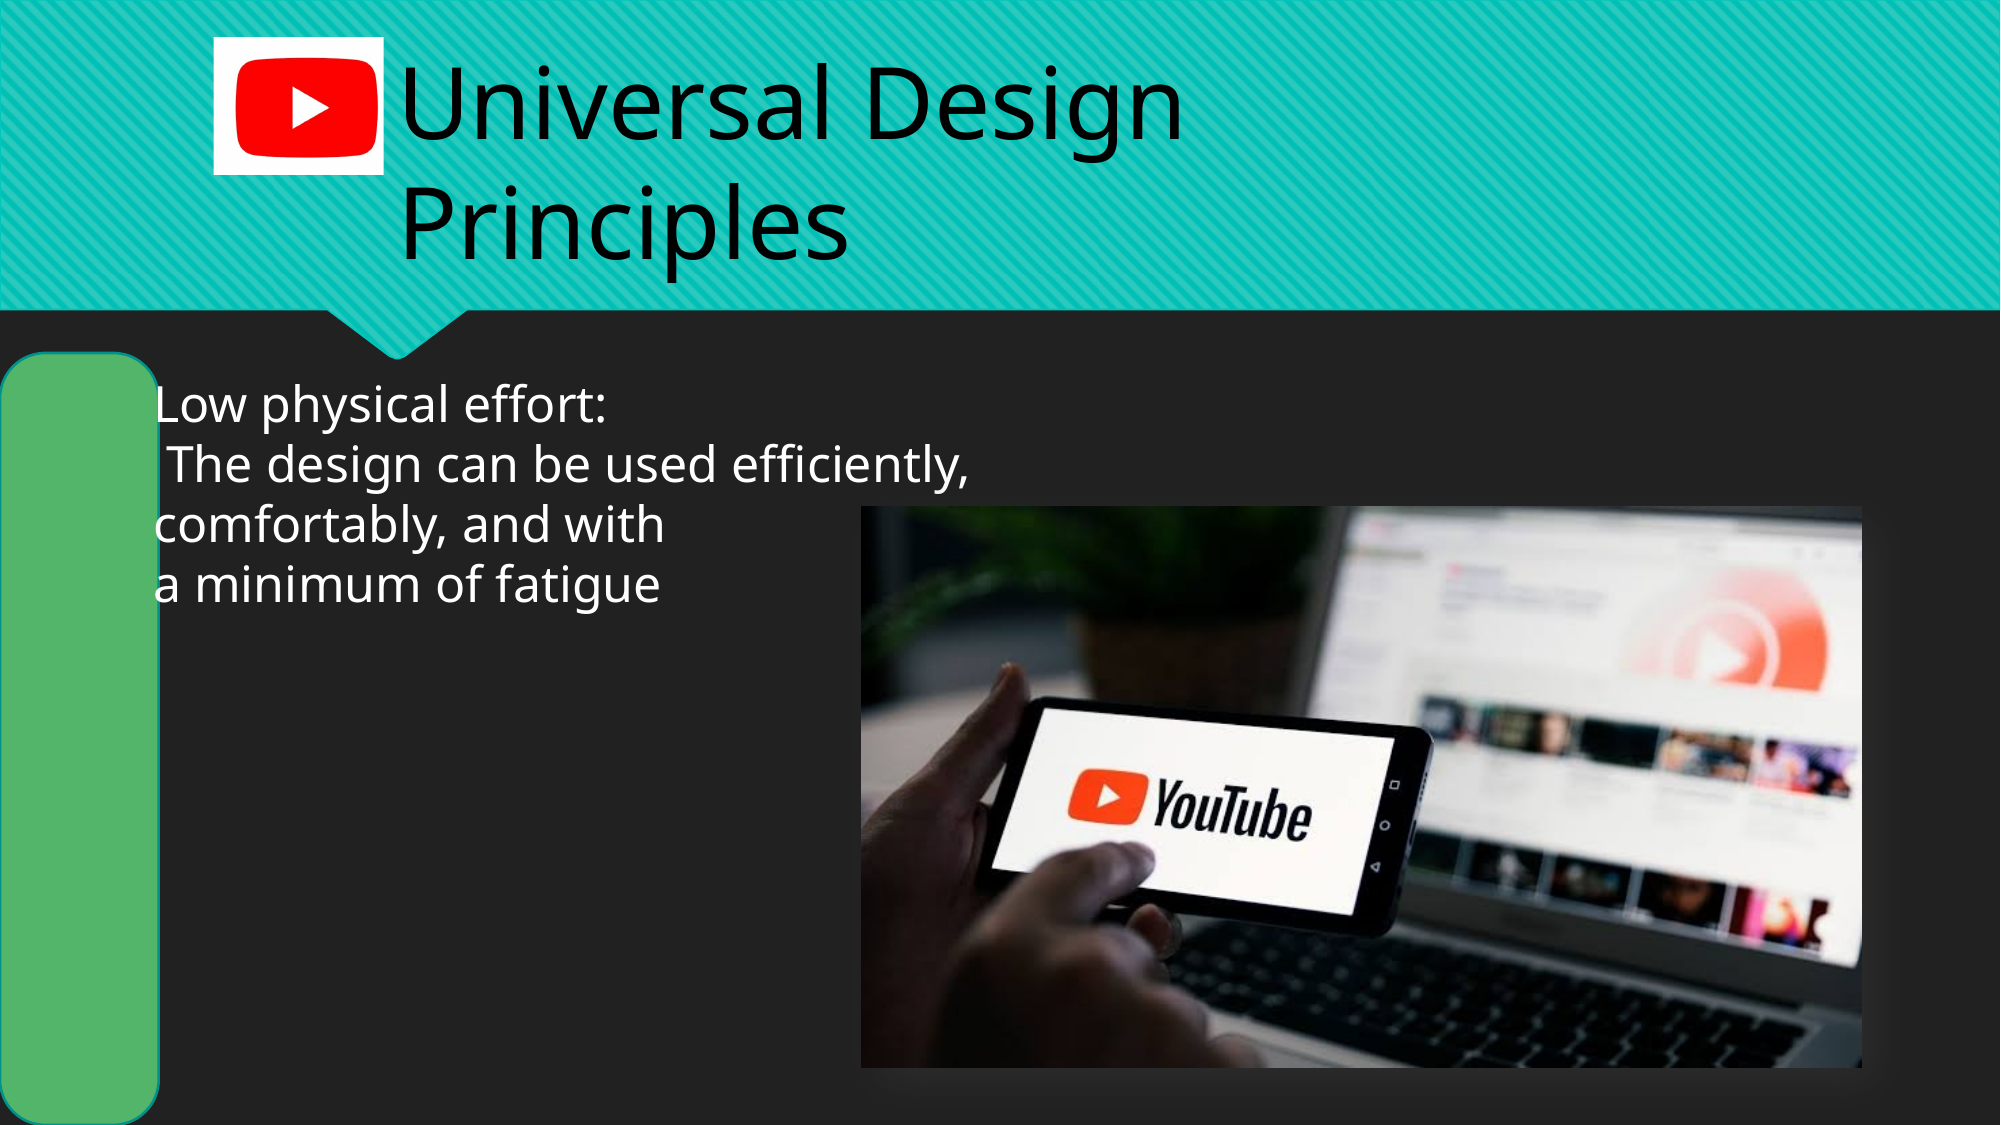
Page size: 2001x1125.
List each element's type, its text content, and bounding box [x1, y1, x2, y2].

picture [213, 37, 385, 175]
picture [861, 506, 1862, 1068]
text_box [0, 351, 160, 1125]
text_box Low physical effort: The design can be used efficiently, comfortably, and with a minimum of fatigue [138, 365, 1139, 621]
text_box Universal Design Principles [382, 32, 1544, 287]
